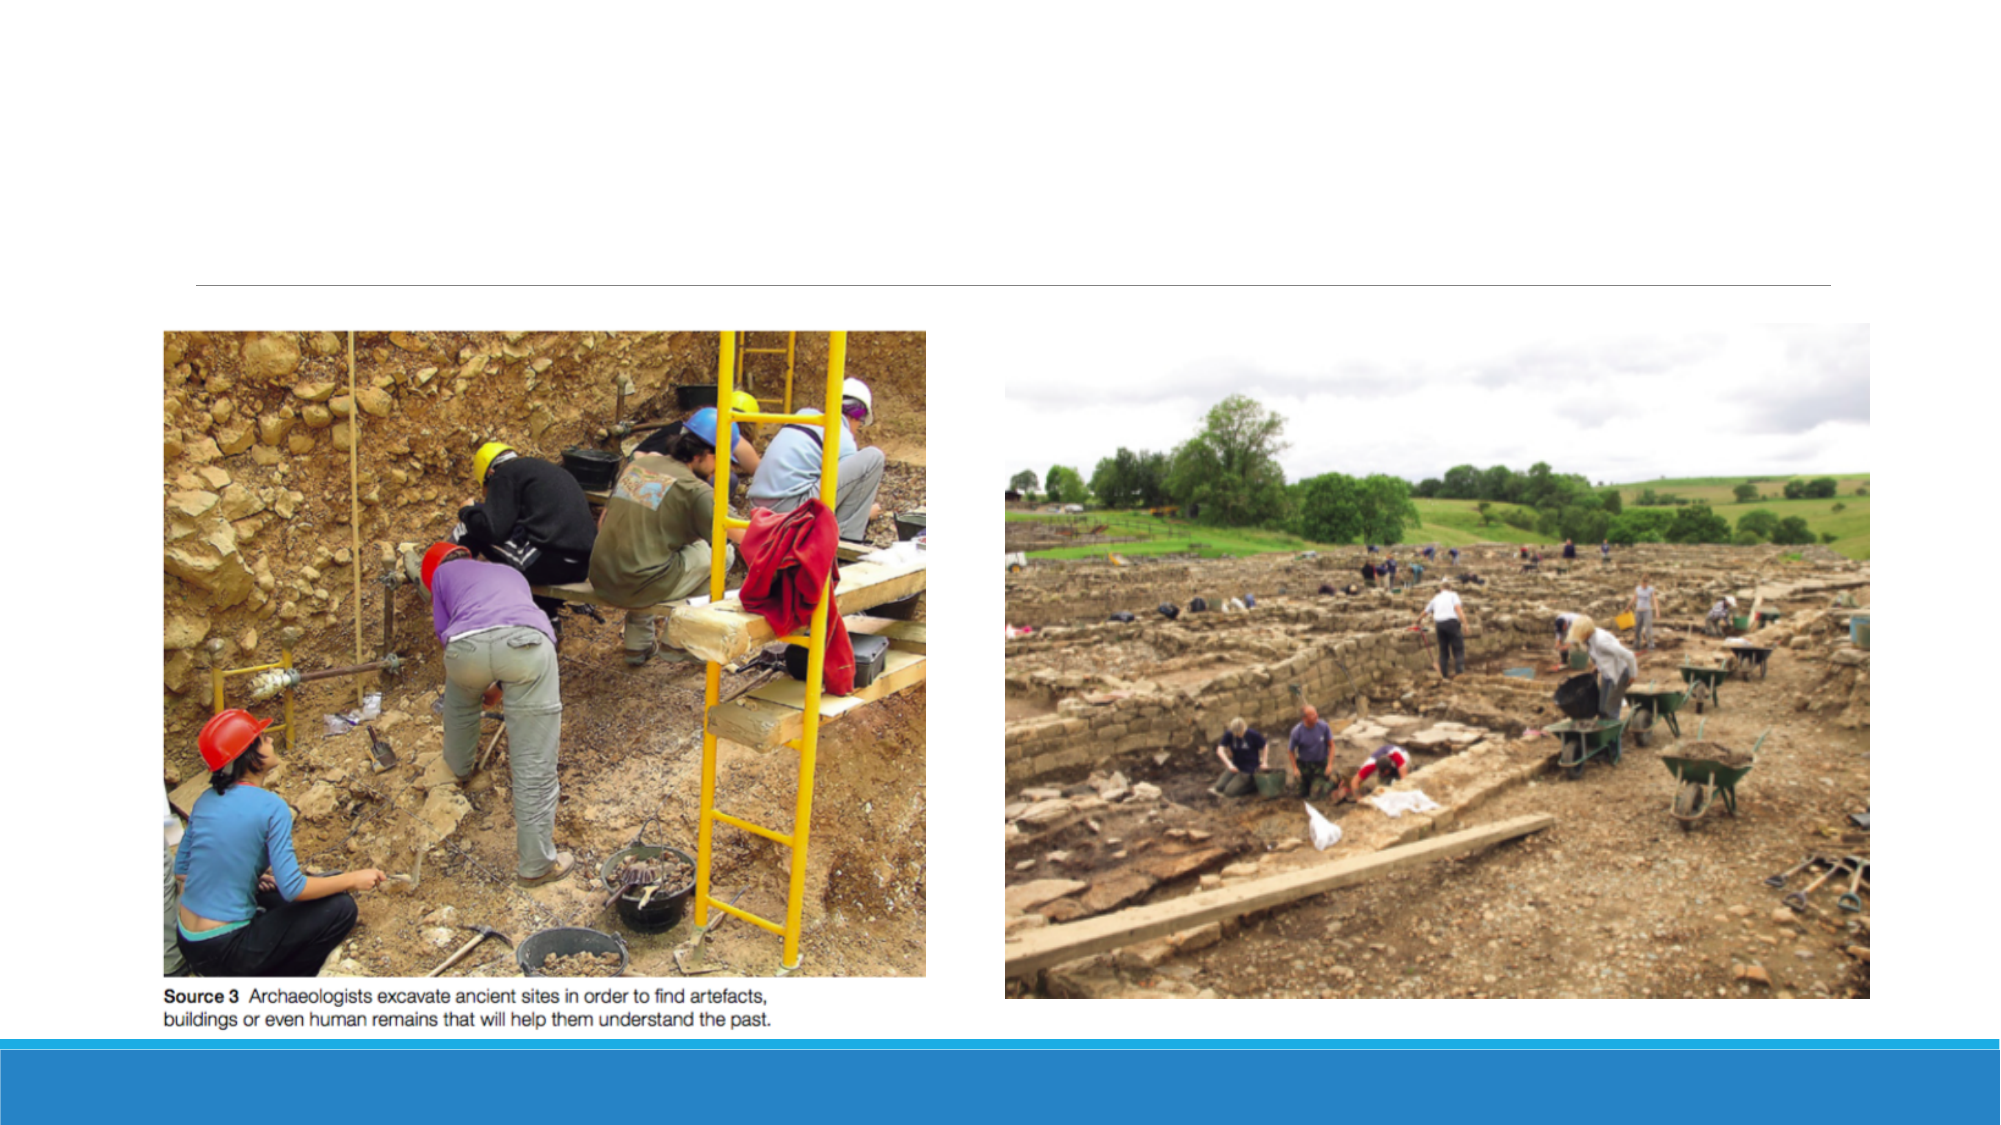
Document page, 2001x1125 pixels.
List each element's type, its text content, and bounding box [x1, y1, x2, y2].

title Archaeological Digs https://www.youtube.com/watch?v=-etaxcuJSyo Once a site is discovered, archaeologists set up a ‘dig’. [197, 249, 1848, 488]
picture [1004, 323, 1871, 1000]
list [152, 323, 926, 1036]
